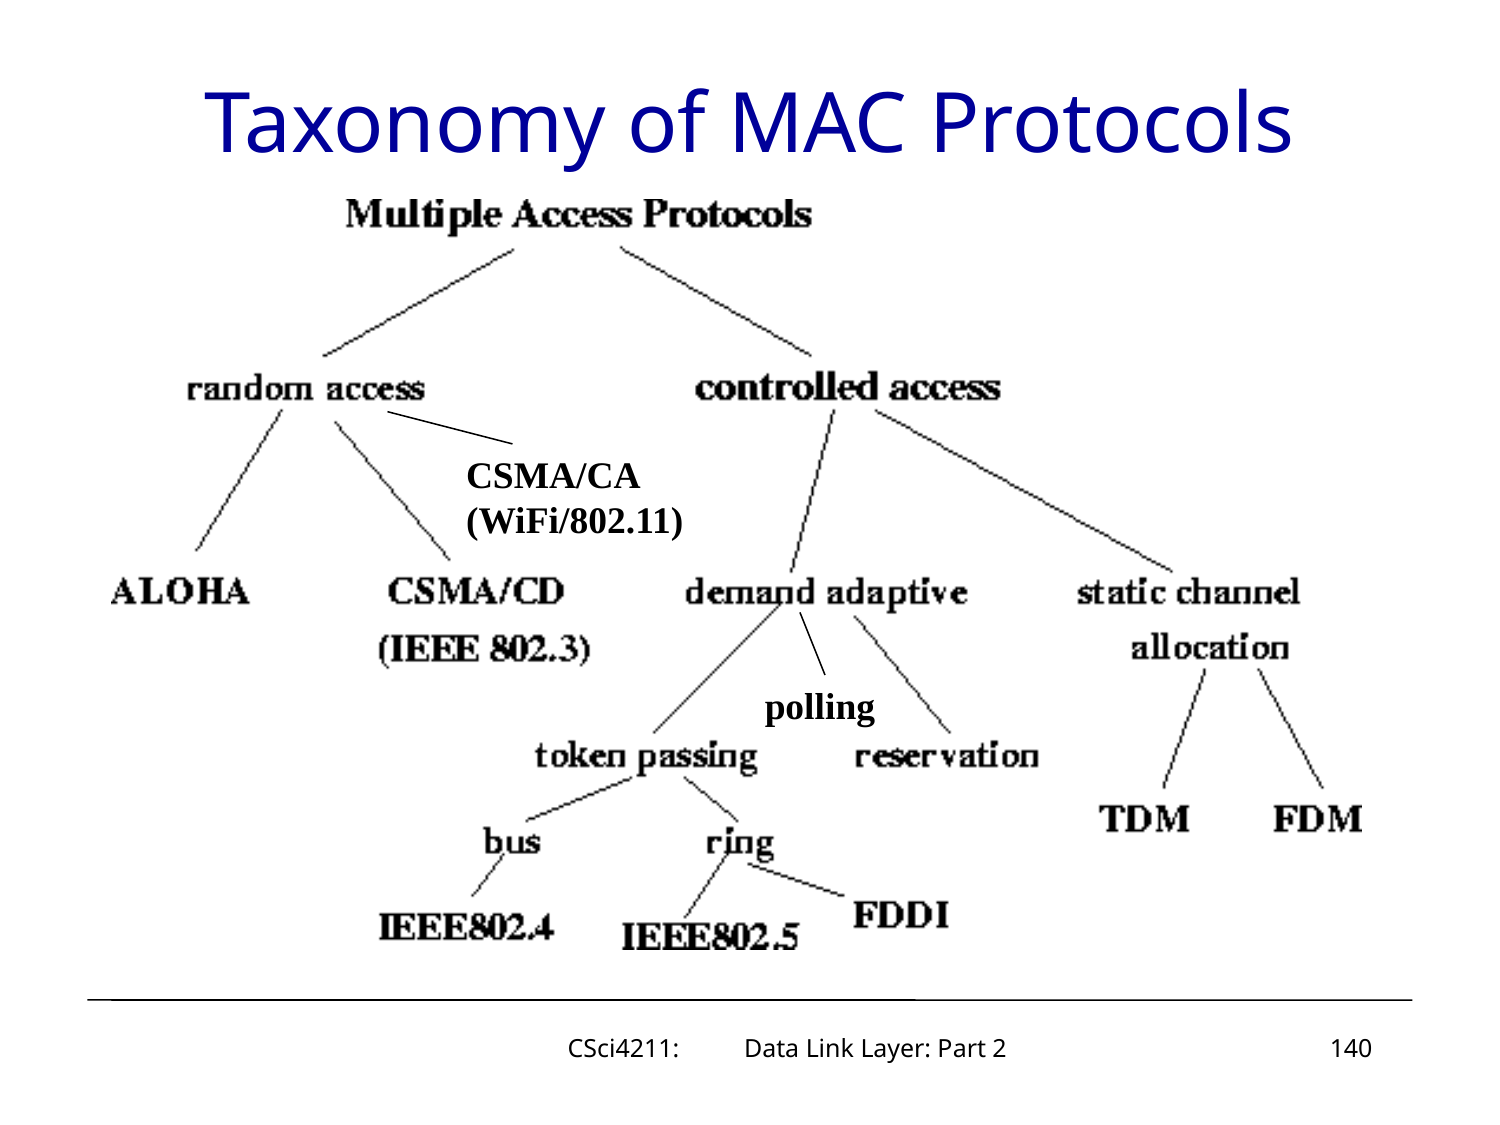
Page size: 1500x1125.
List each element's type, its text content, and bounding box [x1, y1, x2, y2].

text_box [111, 199, 1362, 951]
slide_number 140 [1076, 1024, 1388, 1101]
footer CSci4211: Data Link Layer: Part 2 [499, 1024, 1076, 1101]
title Taxonomy of MAC Protocols [112, 24, 1388, 213]
